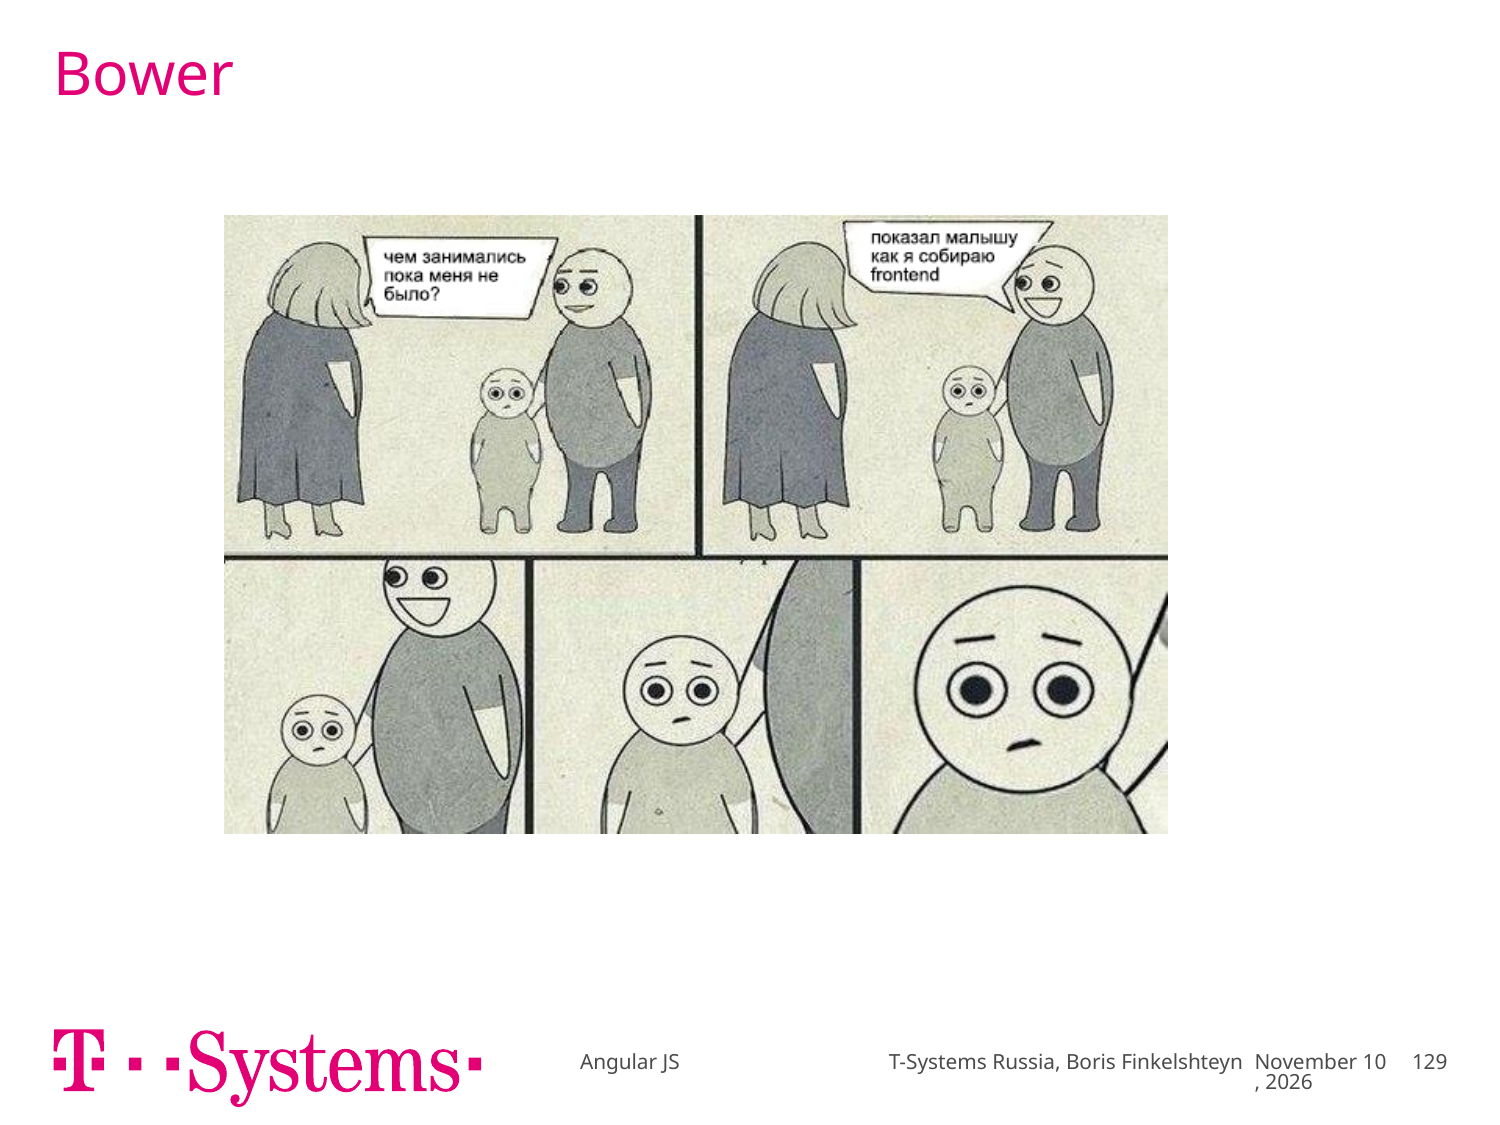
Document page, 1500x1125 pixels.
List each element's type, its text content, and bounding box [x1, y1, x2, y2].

title Bower [53, 43, 1447, 132]
footer Angular JS T-Systems Russia, Boris Finkelshteyn [567, 1038, 1244, 1087]
picture [224, 214, 1169, 835]
slide_number 129 [1399, 1038, 1448, 1087]
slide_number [1254, 1038, 1389, 1087]
